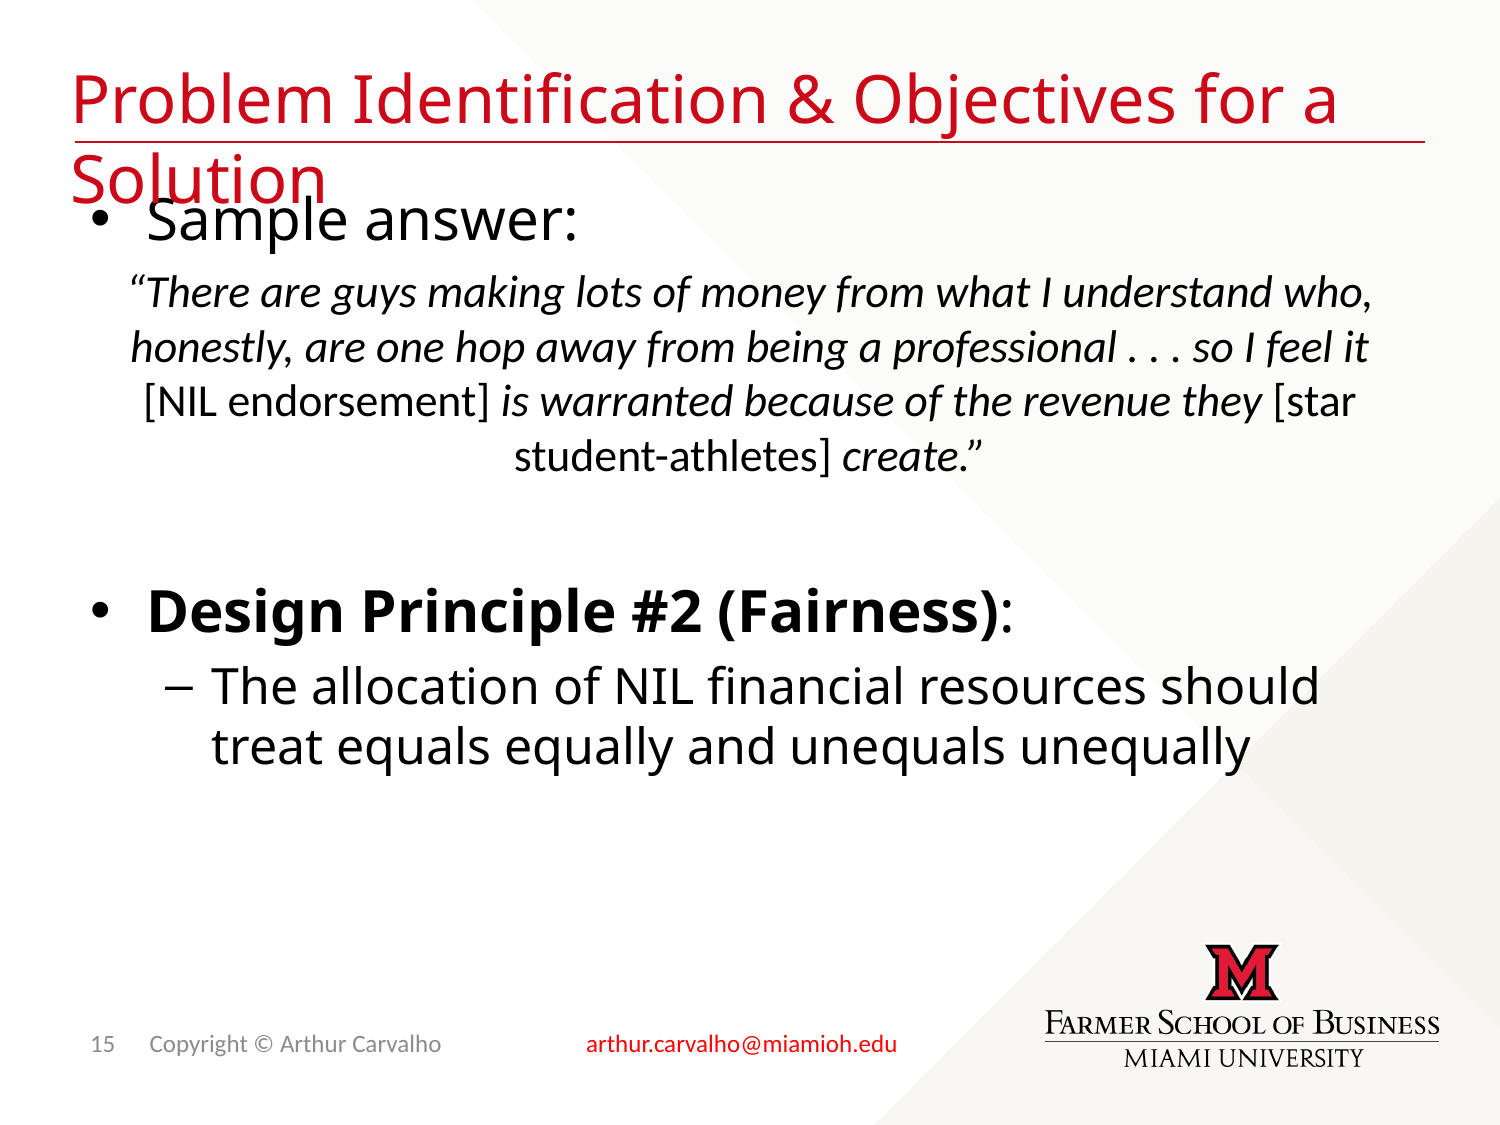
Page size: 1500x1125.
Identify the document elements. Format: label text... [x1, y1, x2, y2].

title Problem Identification & Objectives for a Solution [55, 49, 1442, 143]
list Sample answer: “There are guys making lots of money from what I understand who, honestly, are one hop away from being a professional . . . so I feel it [NIL endorsement] is warranted because of the revenue they [star student-athletes] create.” Design Principle #2 (Fairness): The allocation of NIL financial resources should treat equals equally and unequals unequally [75, 174, 1425, 918]
slide_number 15 Copyright © Arthur Carvalho arthur.carvalho@miamioh.edu [75, 1012, 999, 1073]
picture [36, 0, 1500, 1125]
